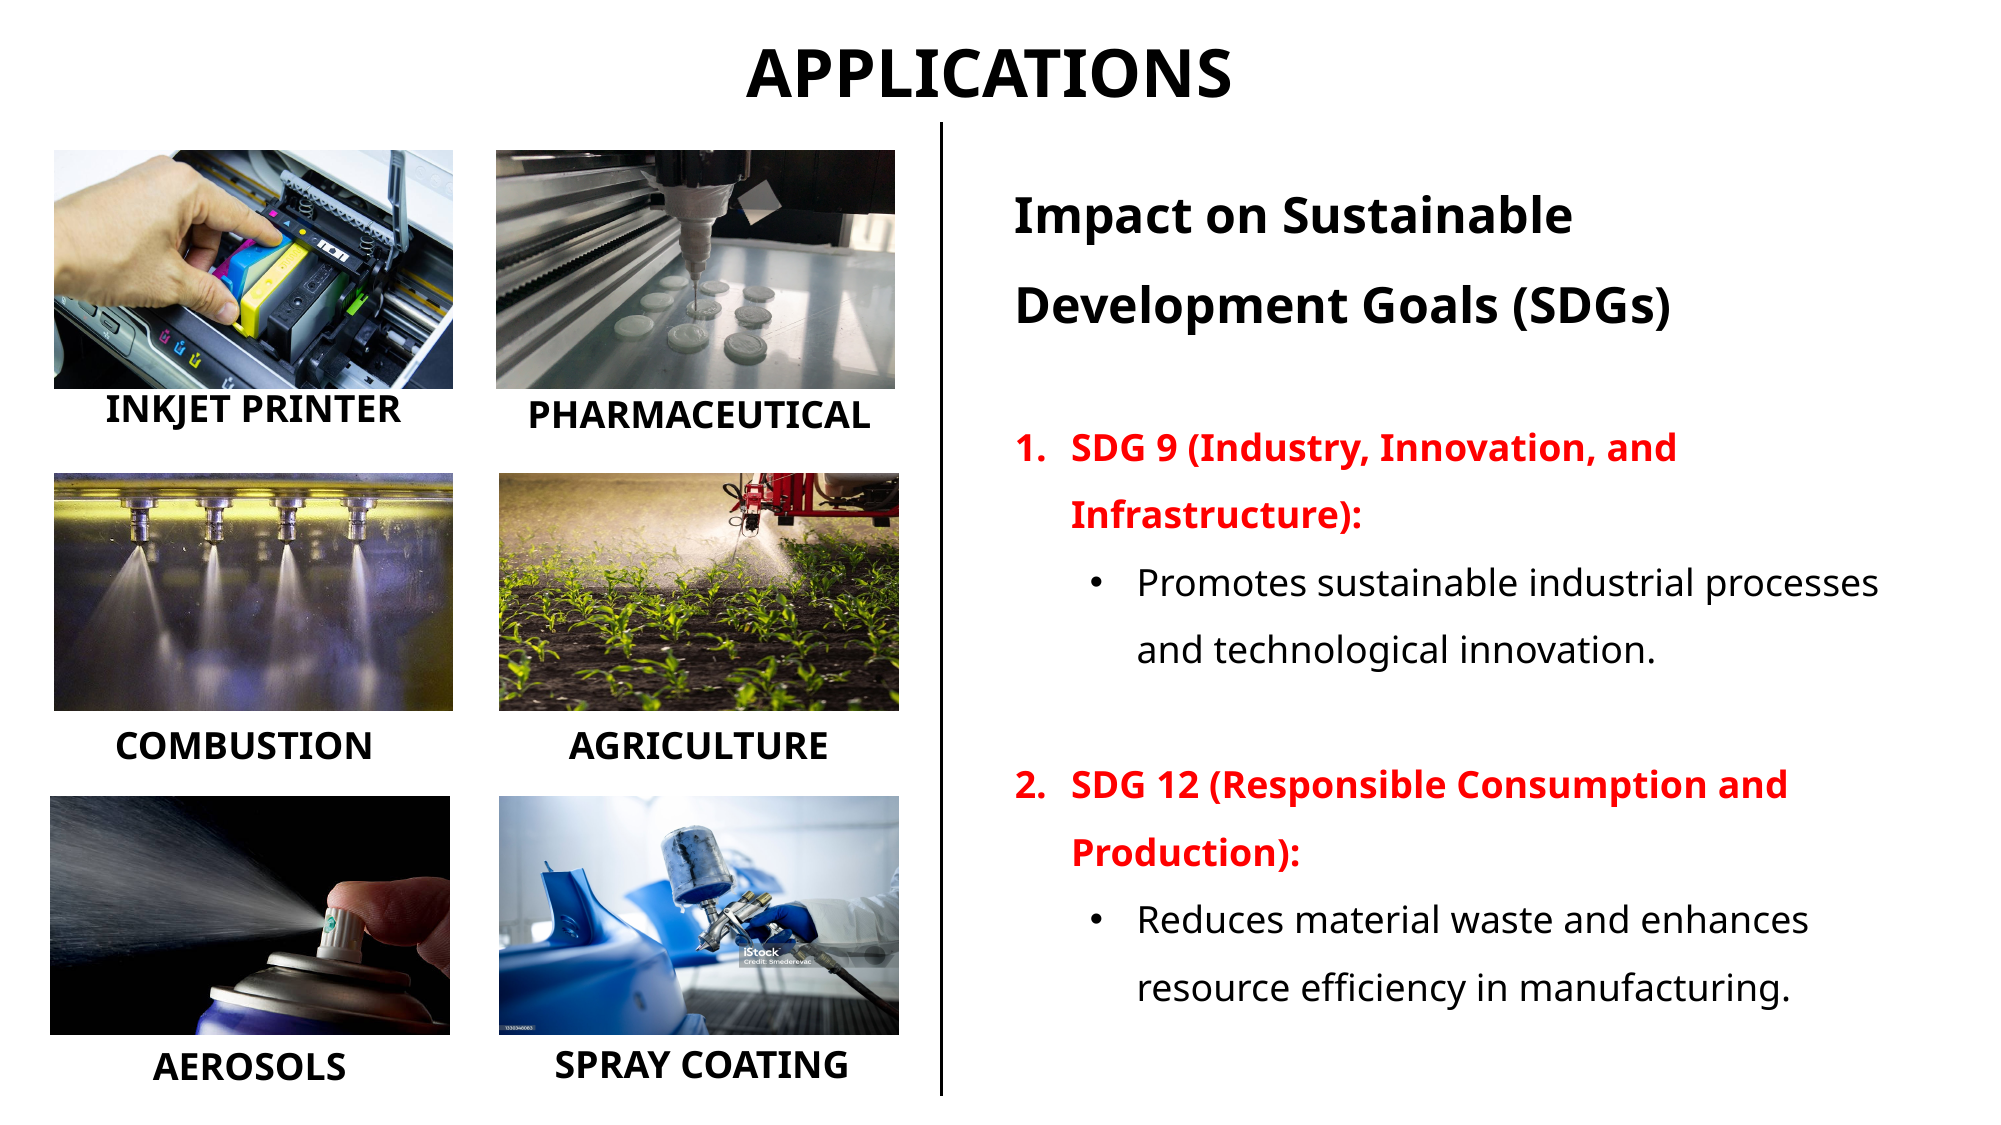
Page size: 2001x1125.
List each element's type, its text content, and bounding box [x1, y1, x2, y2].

text_box Impact on Sustainable Development Goals (SDGs) SDG 9 (Industry, Innovation, and Infrastructure): Promotes sustainable industrial processes and technological innovation. SDG 12 (Responsible Consumption and Production): Reduces material waste and enhances resource efficiency in manufacturing. [999, 146, 1901, 1017]
picture [54, 150, 453, 389]
picture [54, 473, 453, 711]
picture [50, 796, 450, 1035]
text_box AEROSOLS [70, 1035, 429, 1096]
text_box SPRAY COATING [475, 1033, 929, 1094]
text_box AGRICULTURE [517, 714, 881, 775]
text_box COMBUSTION [45, 714, 444, 775]
picture [496, 150, 895, 389]
text_box INKJET PRINTER [54, 389, 453, 438]
text_box PHARMACEUTICAL [501, 384, 898, 444]
text_box APPLICATIONS [50, 23, 1929, 119]
picture [499, 796, 899, 1035]
picture [499, 473, 899, 711]
